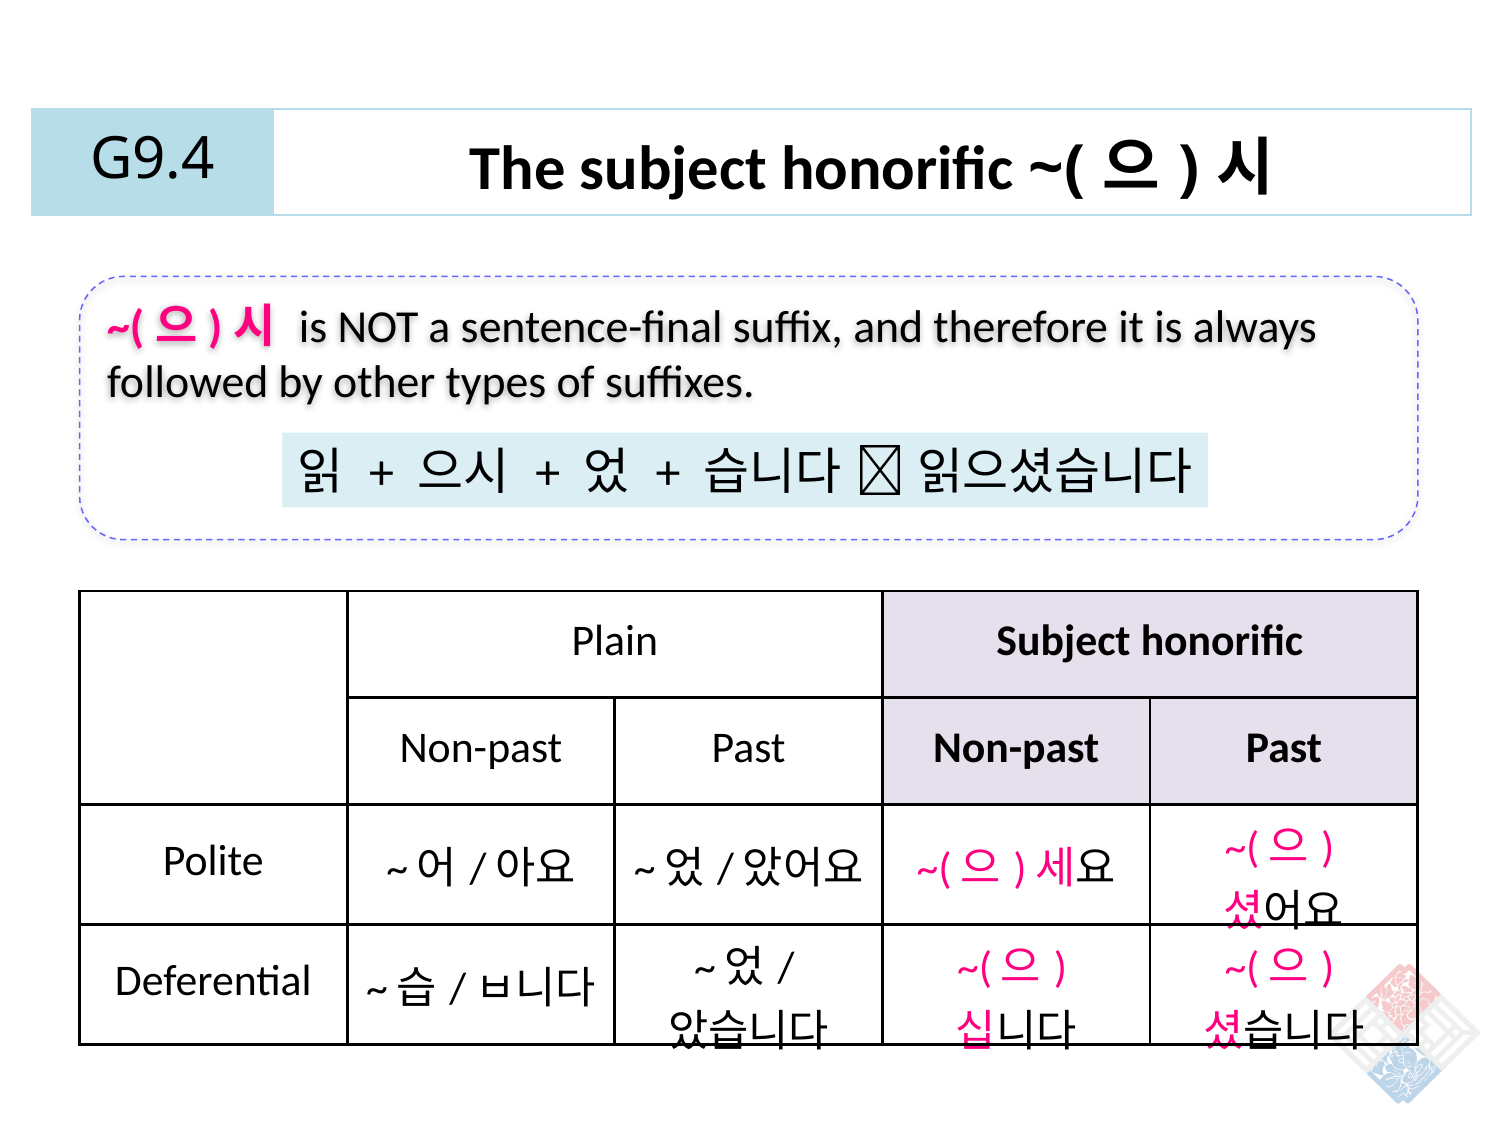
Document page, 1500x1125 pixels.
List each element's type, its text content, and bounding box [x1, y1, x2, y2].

table_cell Past [616, 699, 881, 803]
table_cell Deferential [81, 926, 346, 1043]
table_cell ~었/았습니다 [616, 926, 881, 1043]
table_cell ~(으)십니다 [884, 926, 1149, 1043]
table_cell Non-past [884, 699, 1149, 803]
table_cell ~어/아요 [349, 806, 613, 923]
text_box 읽 + 으시 + 었 + 습니다  읽으셨습니다 [282, 432, 1208, 508]
table_header Subject honorific [884, 592, 1416, 696]
table_cell Non-past [349, 699, 613, 803]
table_cell Polite [81, 806, 346, 923]
table_cell ~(으)셨어요 [1151, 806, 1416, 923]
text_box ~(으)시 is NOT a sentence-final suffix, and therefore it is always followed by other types of suffixes. [78, 275, 1419, 541]
table_cell ~습/ㅂ니다 [349, 926, 613, 1043]
table_header The subject honorific ~(으)시 [274, 110, 1470, 214]
table_cell ~(으)세요 [884, 806, 1149, 923]
table_cell ~었/았어요 [616, 806, 881, 923]
table_cell ~(으)셨습니다 [1151, 926, 1416, 1043]
table_cell Past [1151, 699, 1416, 803]
table_header [81, 592, 346, 803]
table_header G9.4 [32, 110, 272, 214]
table_header Plain [349, 592, 881, 696]
